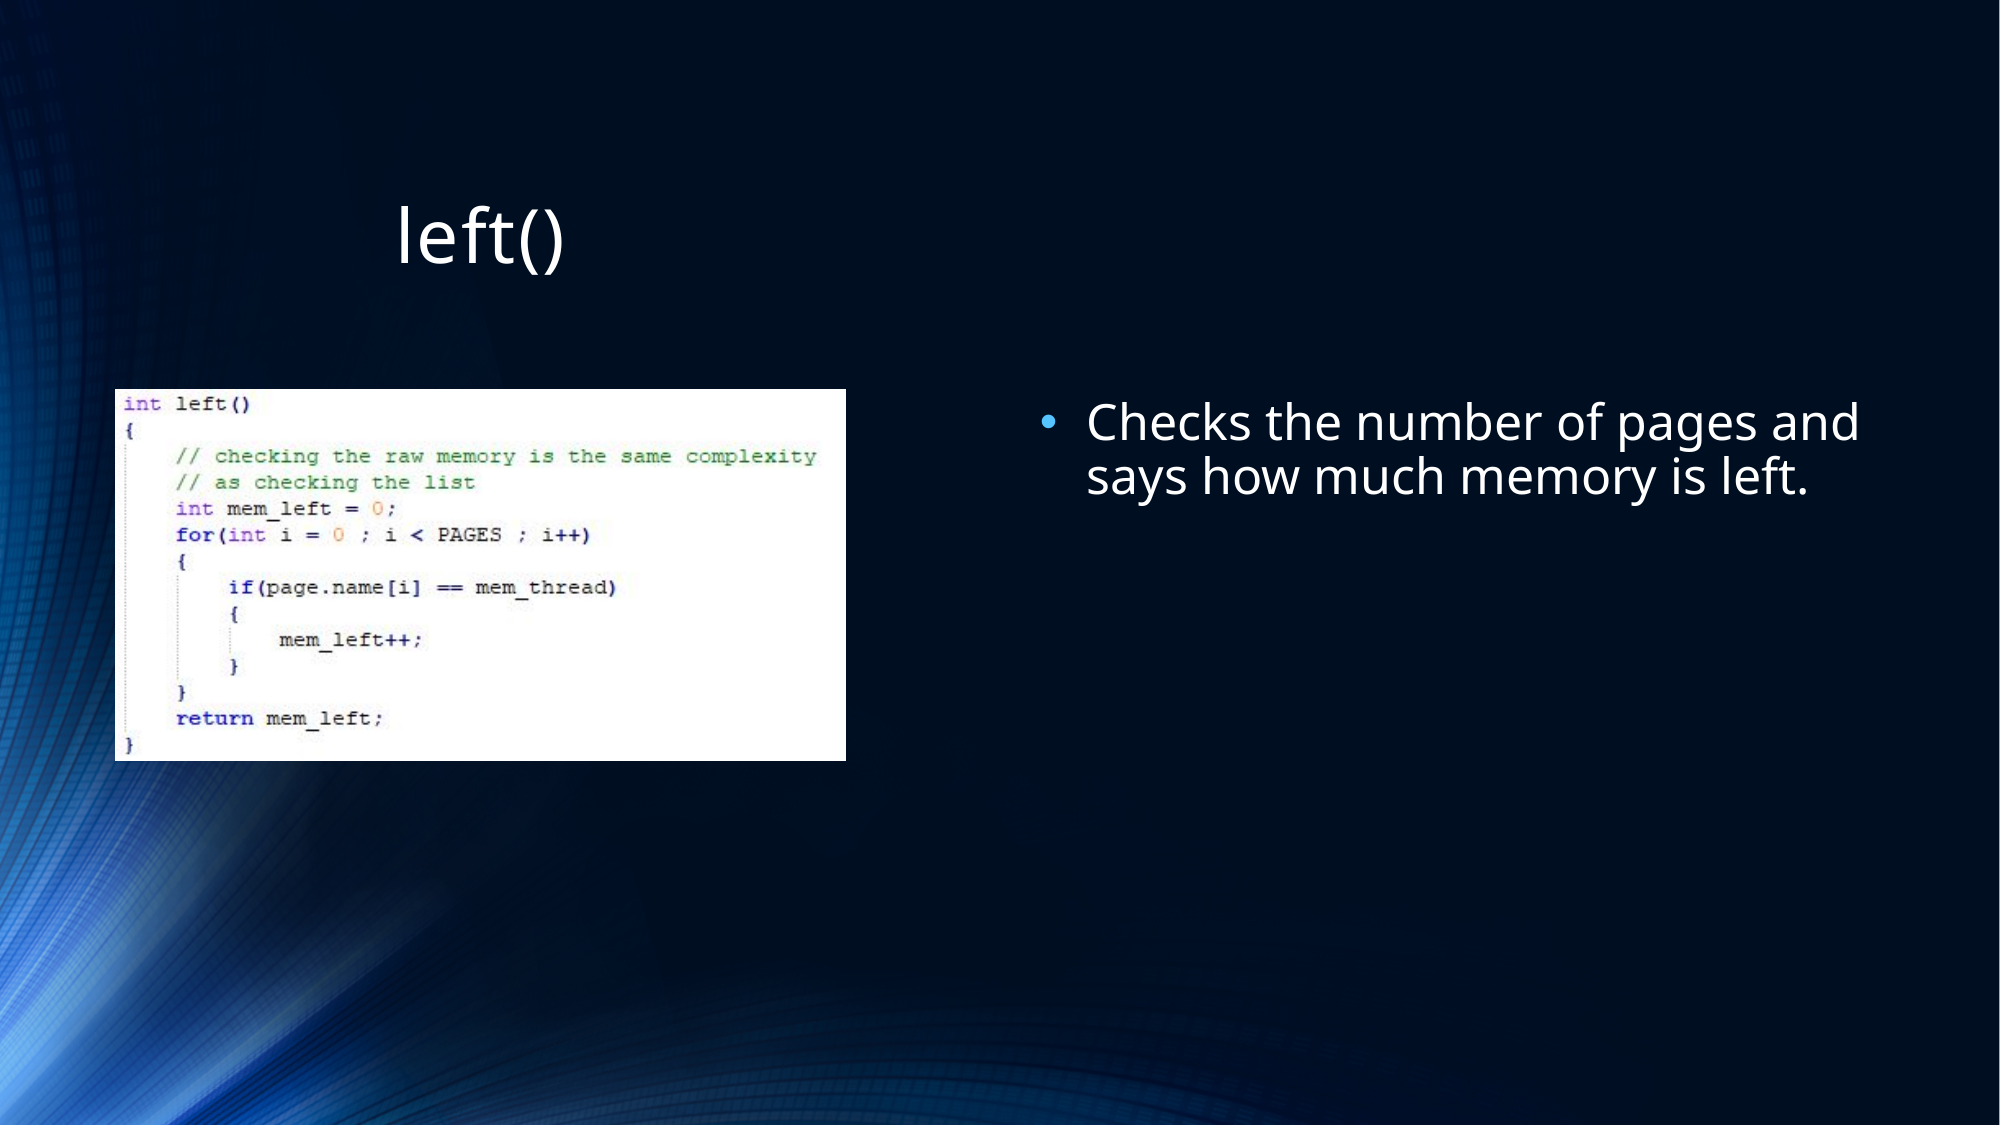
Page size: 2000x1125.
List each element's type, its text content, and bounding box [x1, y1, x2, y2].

picture [0, 0, 2000, 1125]
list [115, 389, 846, 761]
title left() [115, 62, 846, 288]
list Checks the number of pages and says how much memory is left. [1024, 389, 1900, 788]
